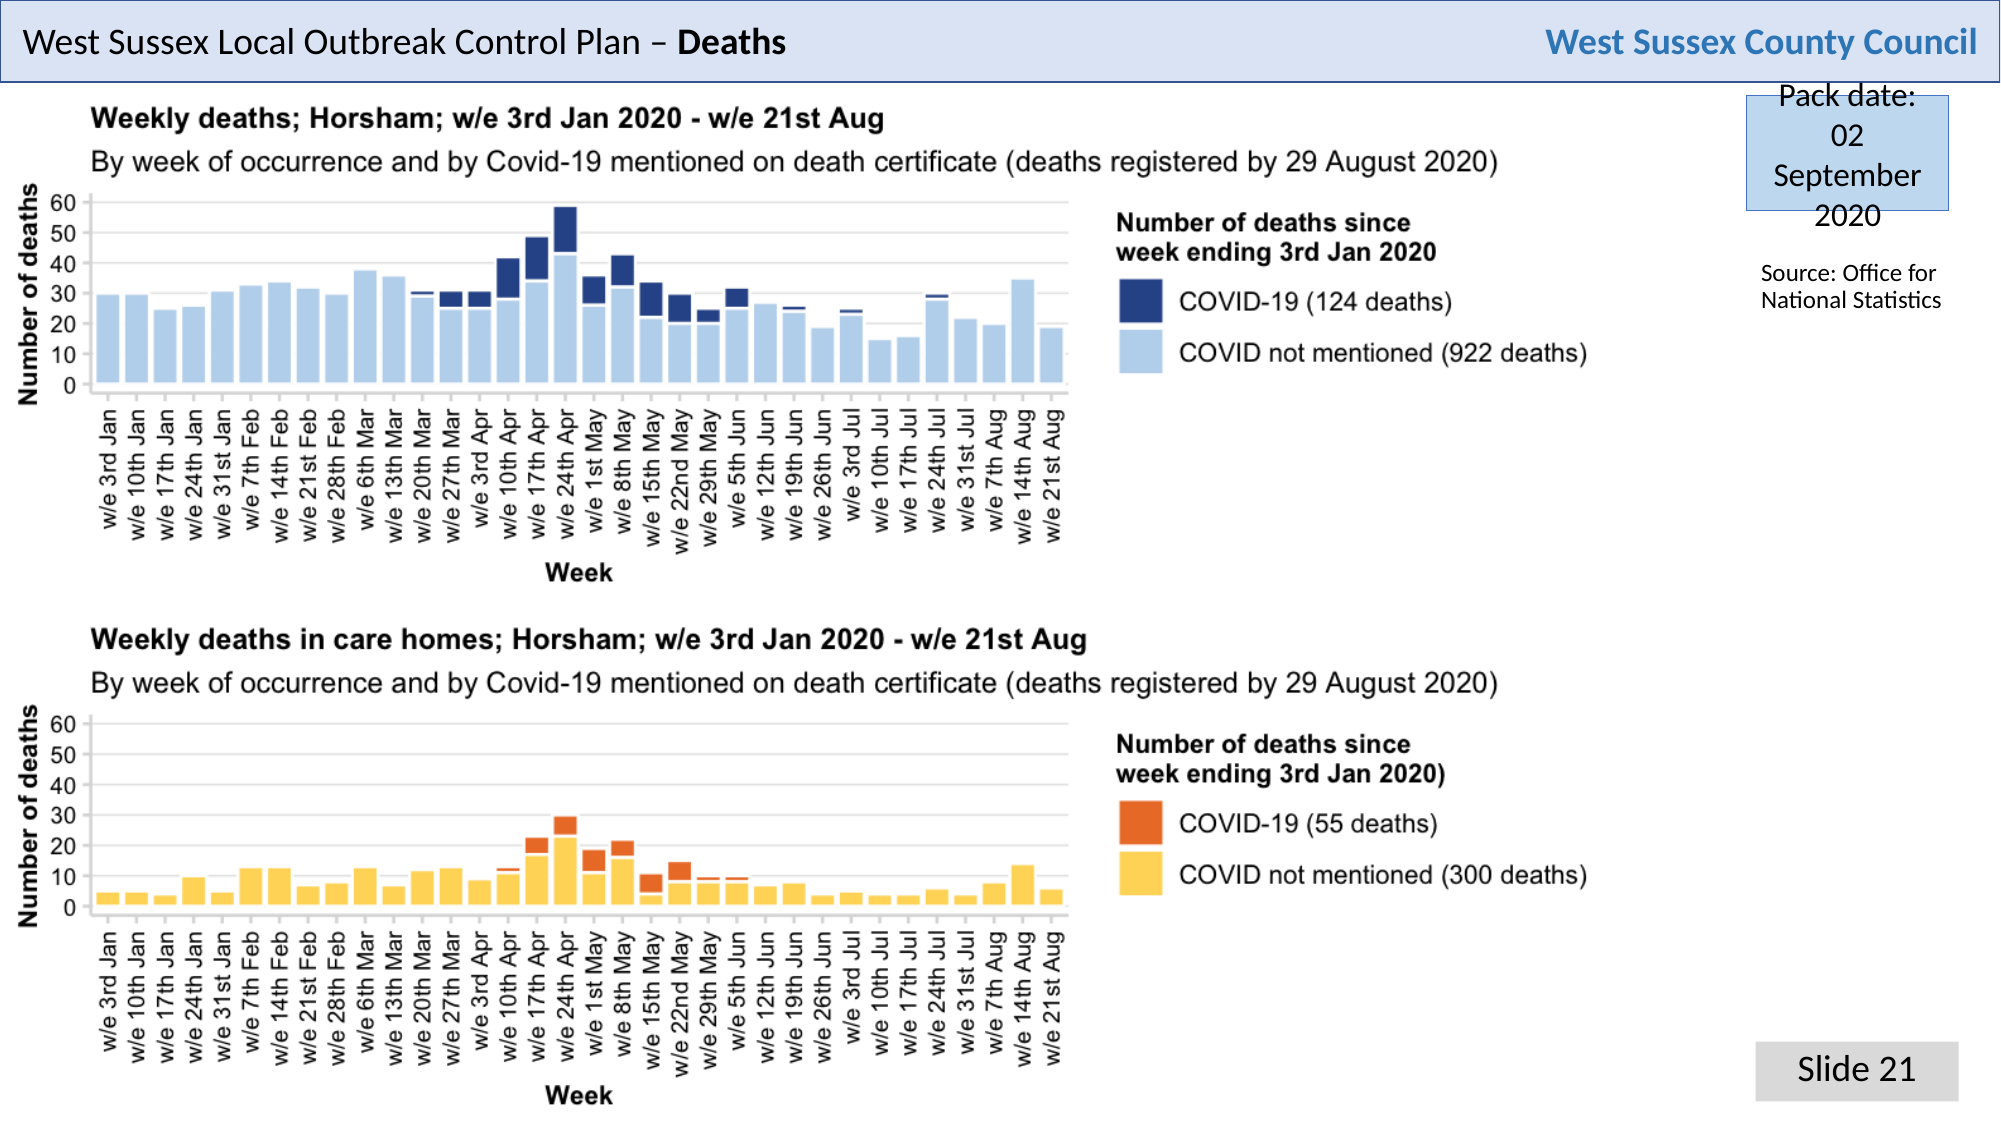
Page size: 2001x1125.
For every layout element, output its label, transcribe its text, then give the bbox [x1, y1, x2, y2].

picture [3, 91, 1619, 602]
list Slide 21 [1755, 1041, 1959, 1102]
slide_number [1746, 95, 1949, 211]
picture [3, 612, 1619, 1125]
list Source: Office for National Statistics [1746, 252, 1959, 290]
